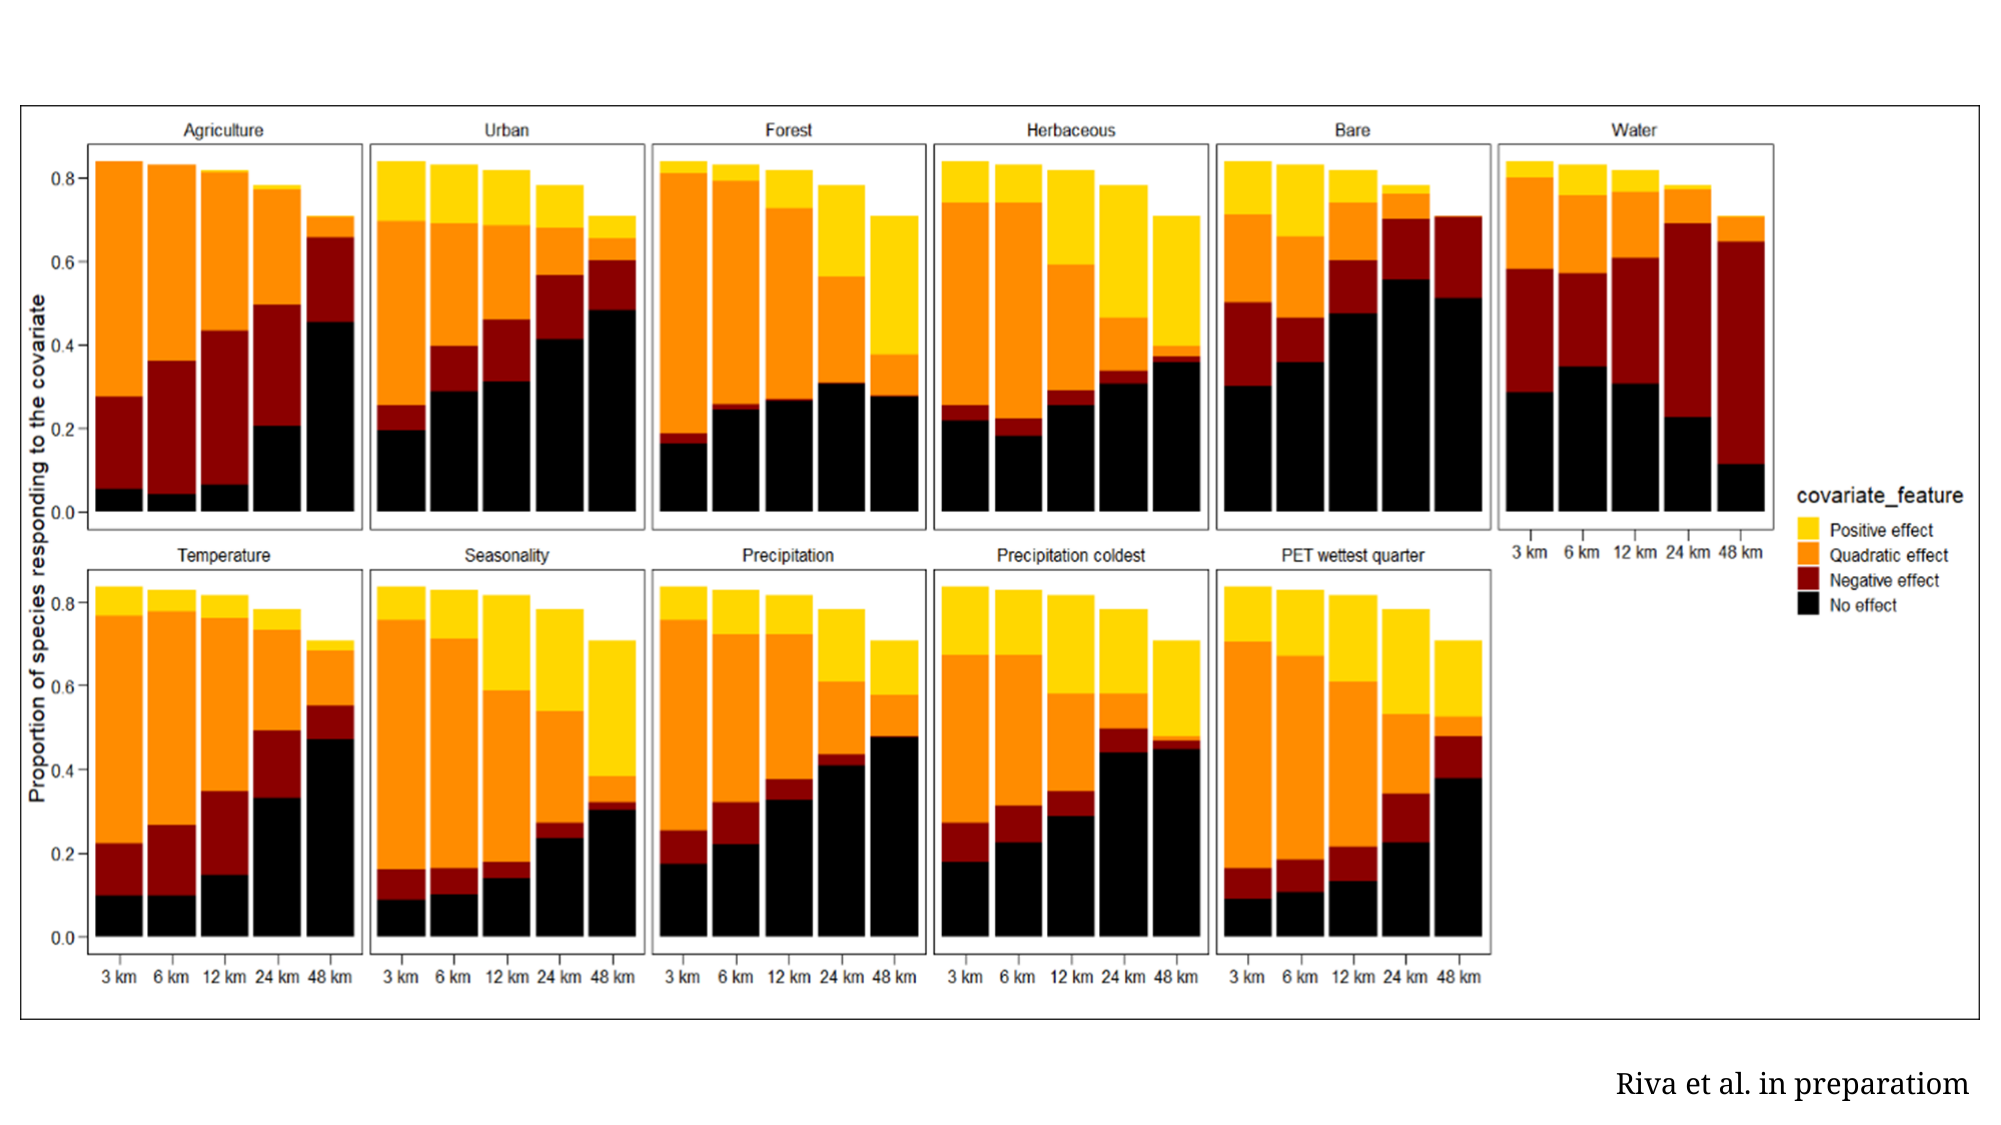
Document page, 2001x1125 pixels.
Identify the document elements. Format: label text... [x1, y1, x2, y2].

text_box Riva et al. in preparatiom [1601, 1057, 2000, 1108]
picture [20, 105, 1980, 1020]
